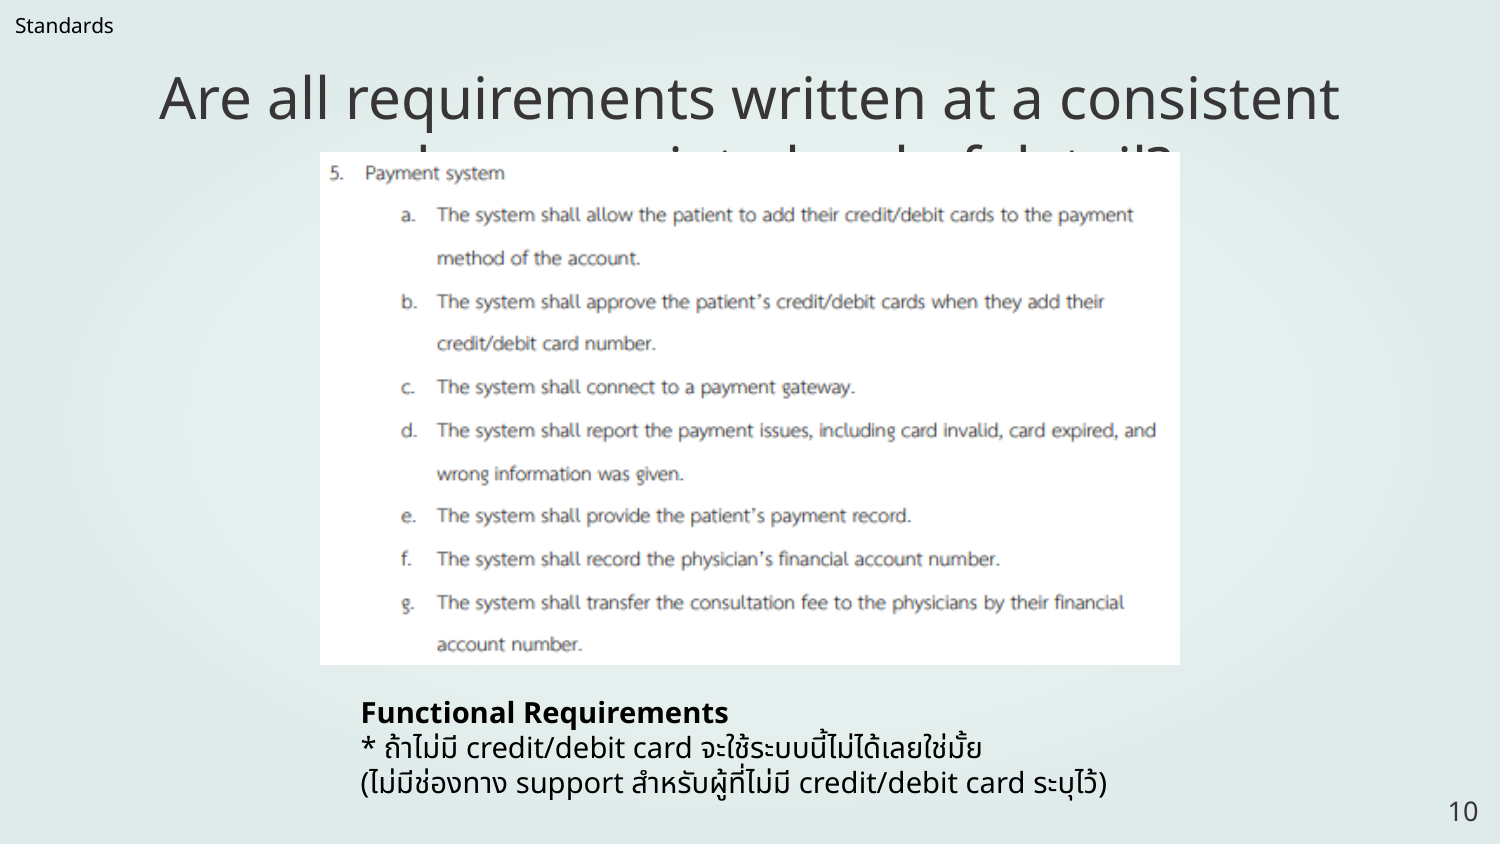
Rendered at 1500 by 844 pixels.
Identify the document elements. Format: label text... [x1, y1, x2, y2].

list Functional Requirements * ถ้าไม่มี credit/debit card จะใช้ระบบนี้ไม่ได้เลยใช่มั้ย (ไม่มีช่องทาง support สำหรับผู้ที่ไม่มี credit/debit card ระบุไว้) [345, 673, 1155, 815]
picture [0, 0, 1500, 844]
text_box Standards [0, 0, 493, 51]
slide_number ‹#› [1403, 779, 1494, 844]
title Are all requirements written at a consistent and appropriate level of detail? [119, 46, 1381, 153]
